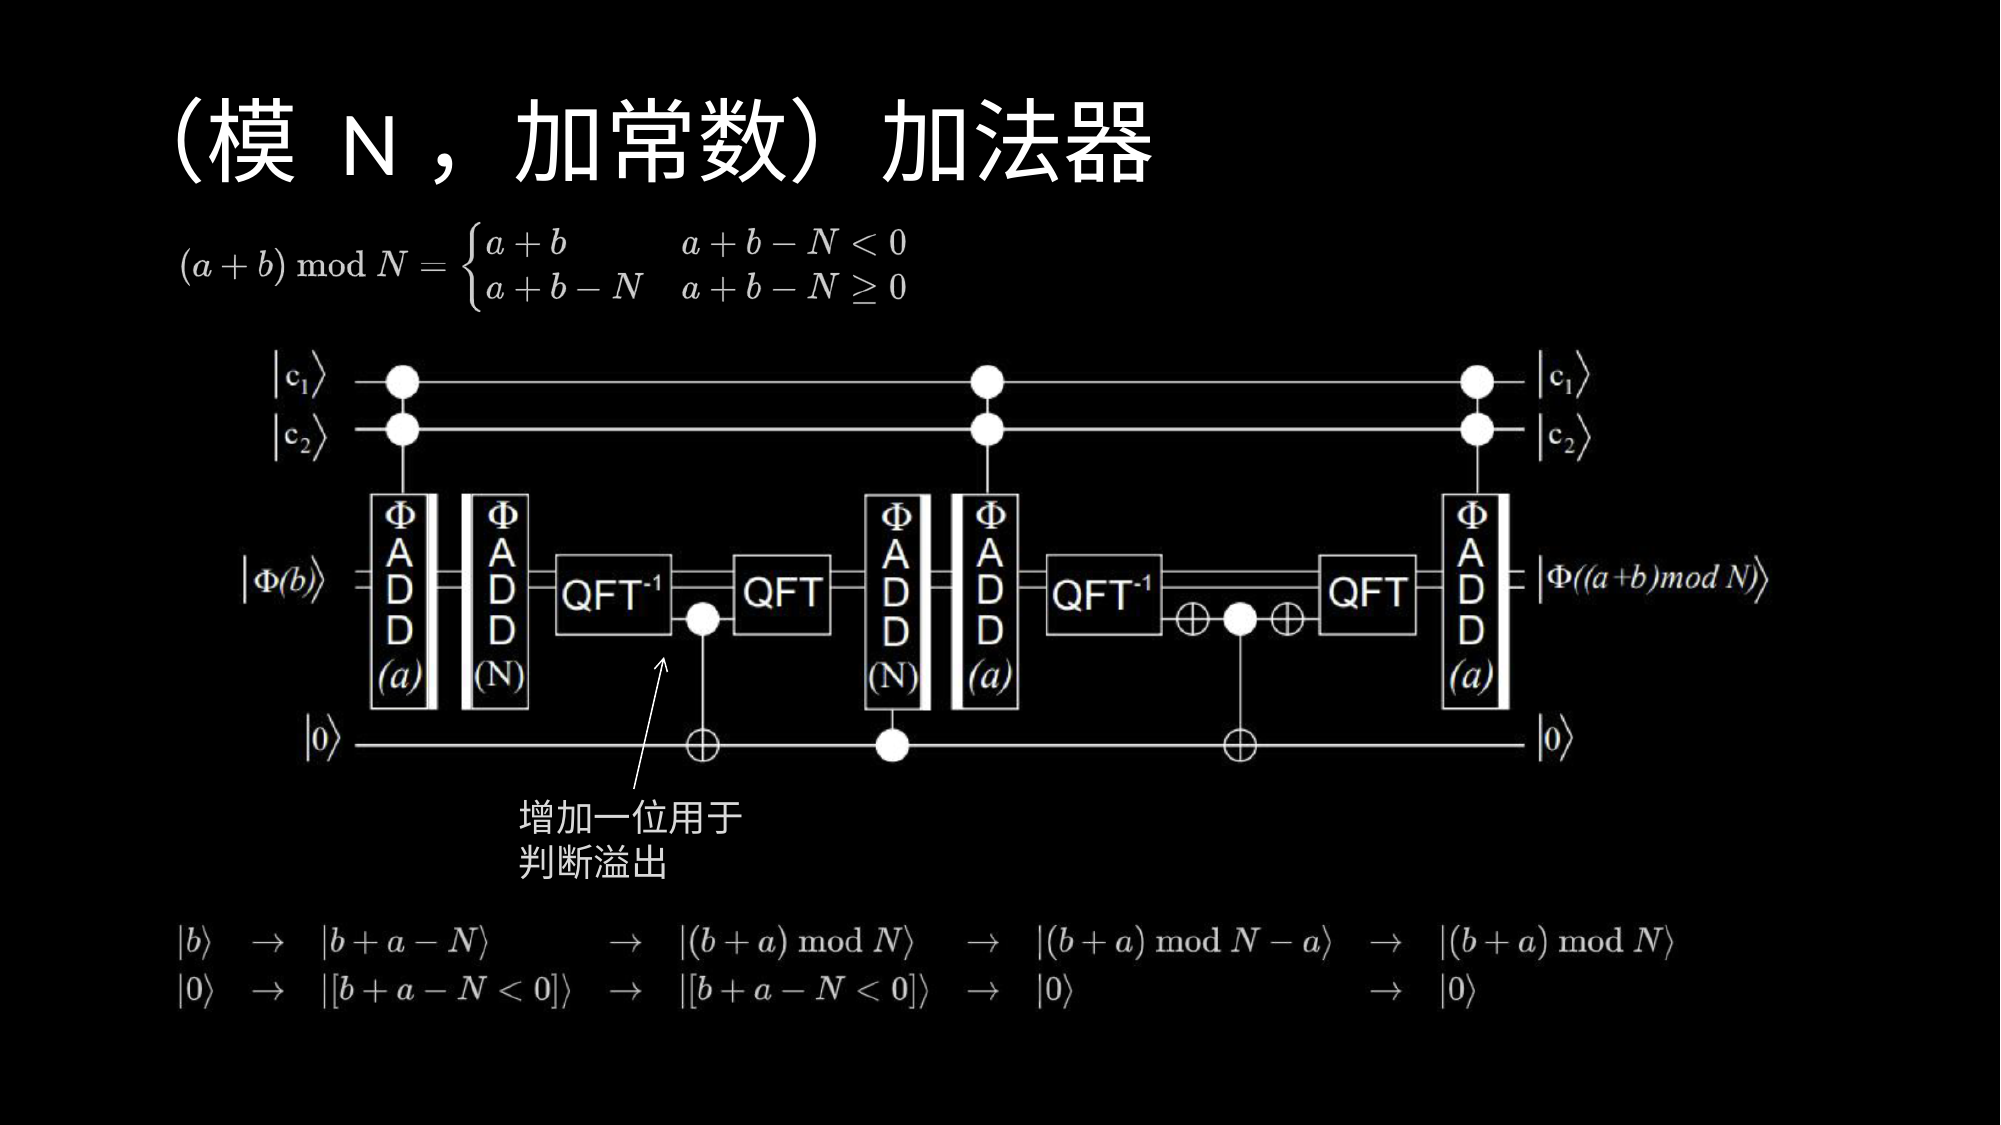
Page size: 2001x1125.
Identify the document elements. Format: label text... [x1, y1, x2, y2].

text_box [633, 656, 665, 790]
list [166, 207, 925, 320]
text_box 增加一位用于判断溢出 [503, 786, 785, 891]
picture [219, 337, 1781, 766]
picture [149, 892, 1694, 1028]
title （模 N，加常数）加法器 [99, 45, 1900, 233]
